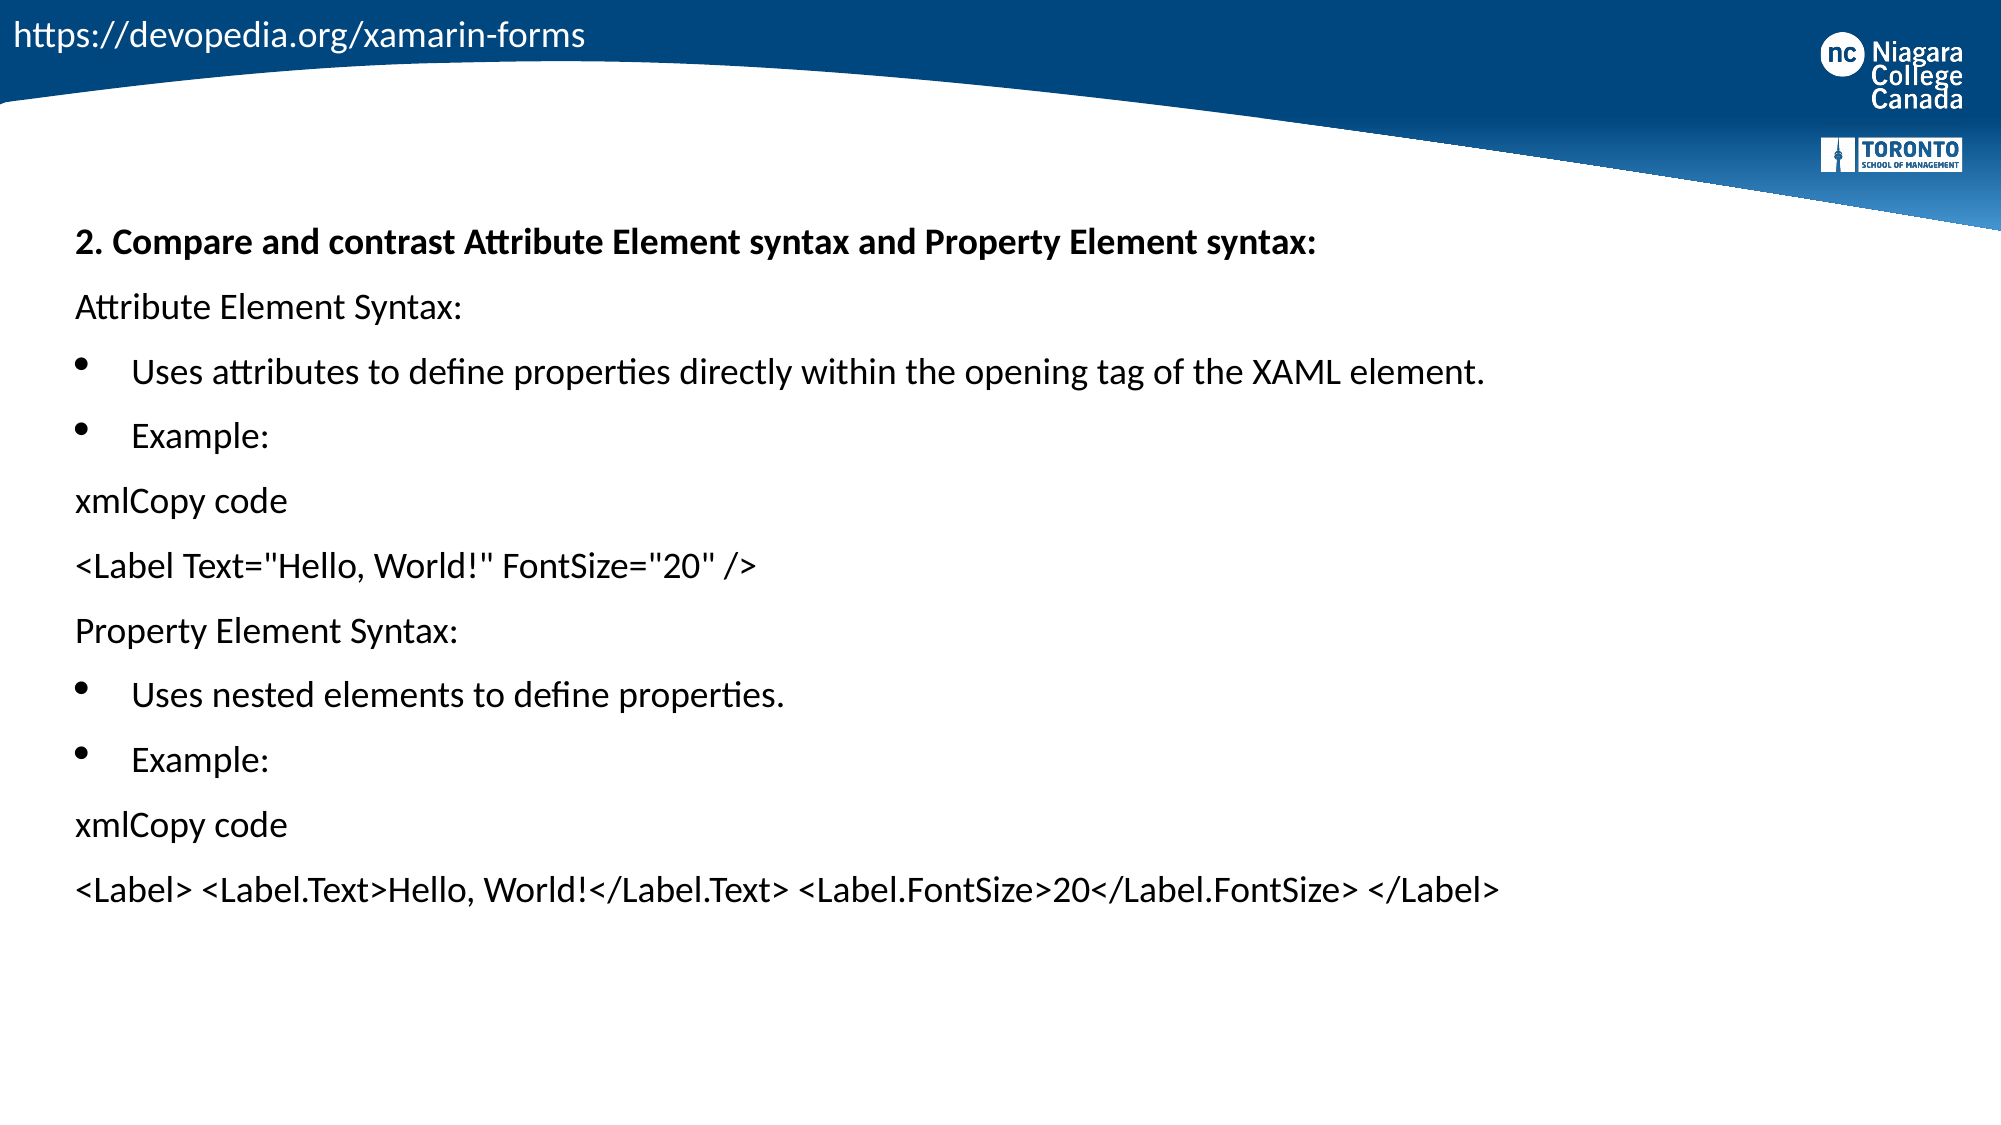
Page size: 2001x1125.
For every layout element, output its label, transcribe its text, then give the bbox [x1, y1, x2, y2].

text_box https://devopedia.org/xamarin-forms [0, 2, 1000, 63]
text_box 2. Compare and contrast Attribute Element syntax and Property Element syntax: Attribute Element Syntax: Uses attributes to define properties directly within the opening tag of the XAML element. Example: xmlCopy code <Label Text="Hello, World!" FontSize="20" /> Property Element Syntax: Uses nested elements to define properties. Example: xmlCopy code <Label> <Label.Text>Hello, World!</Label.Text> <Label.FontSize>20</Label.FontSize> </Label> [60, 206, 1746, 974]
picture [1820, 32, 1963, 172]
text_box [0, 0, 2000, 232]
